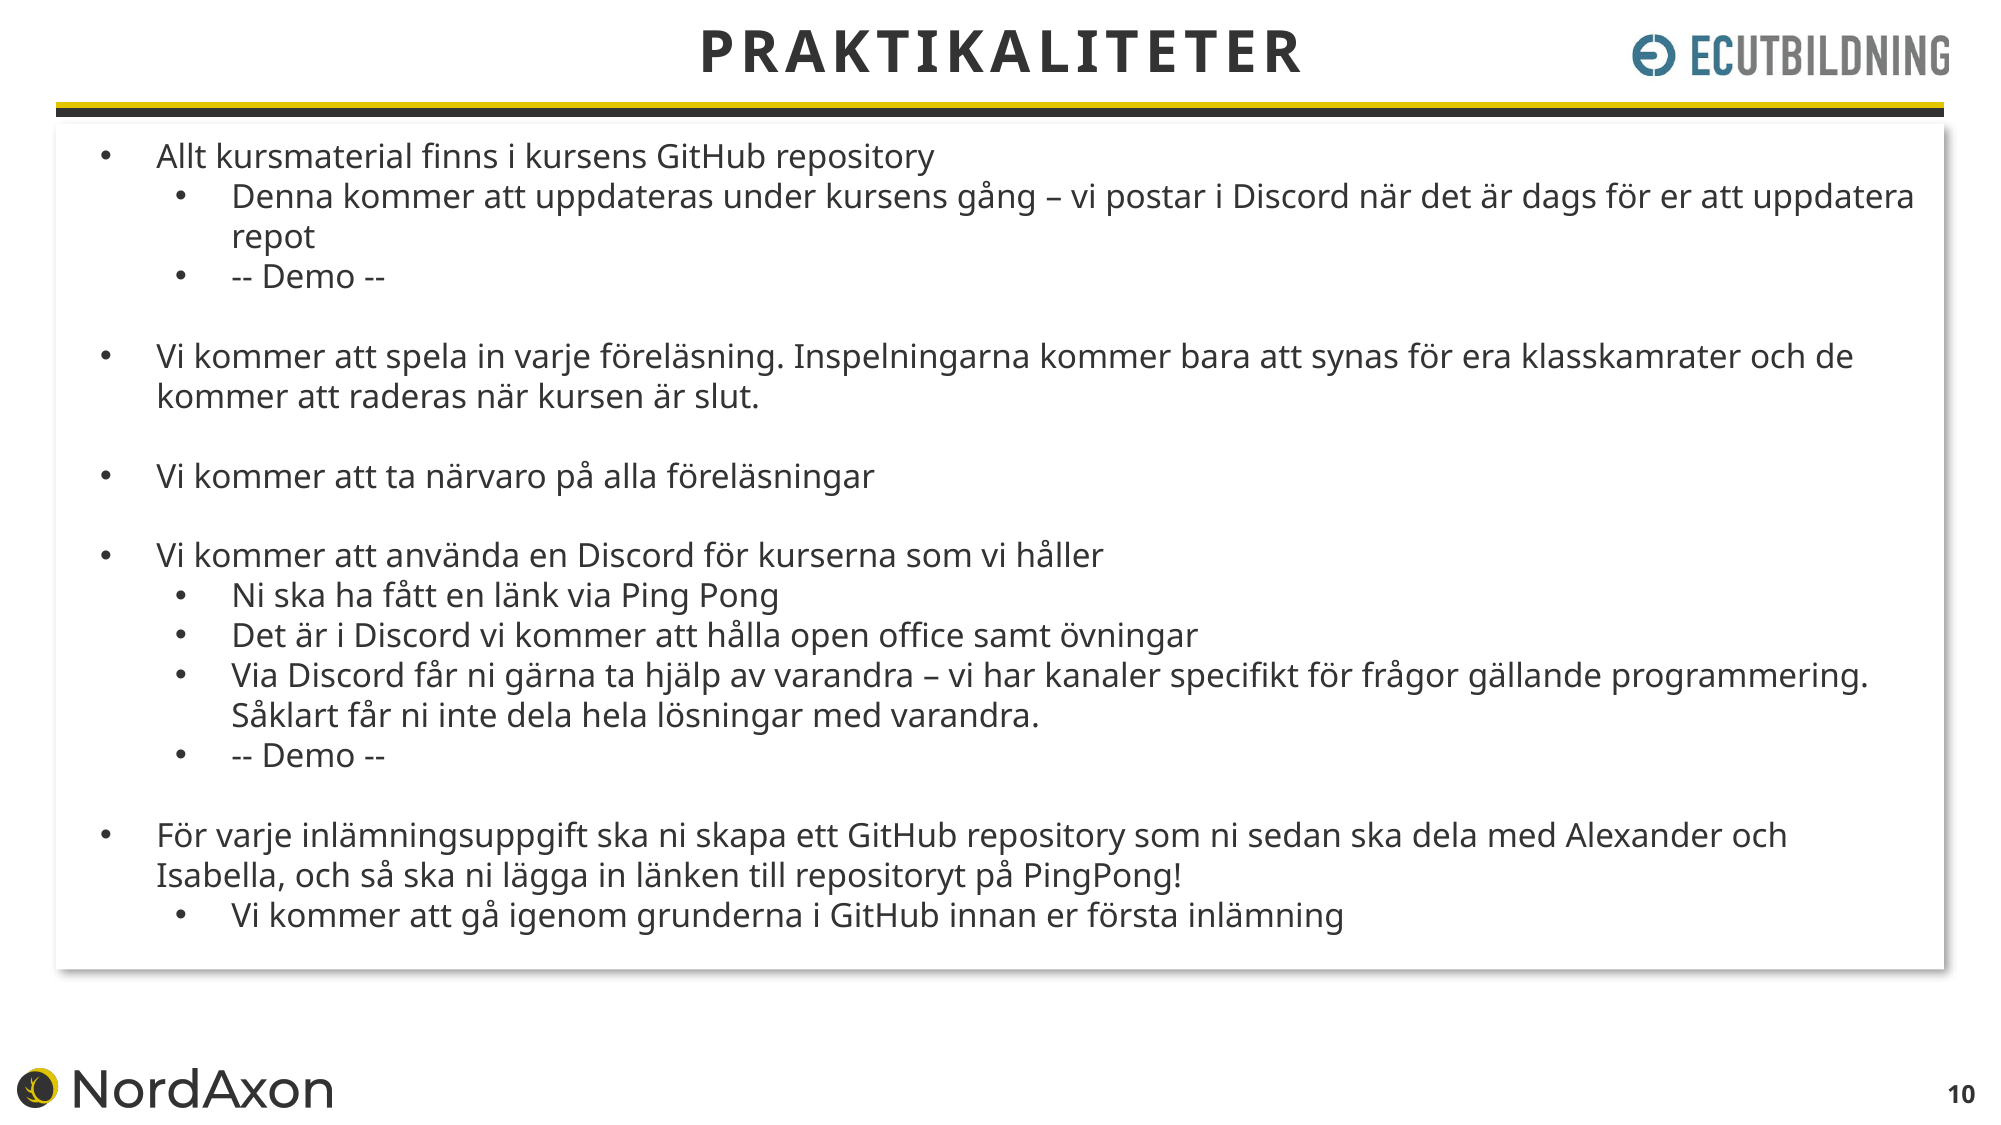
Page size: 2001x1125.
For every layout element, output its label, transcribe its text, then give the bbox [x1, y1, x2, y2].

picture [17, 1068, 332, 1108]
list PRAKTIKALITETER [0, 0, 2000, 107]
picture [1624, 20, 1962, 86]
slide_number 10 [1922, 1065, 2000, 1125]
text_box Allt kursmaterial finns i kursens GitHub repository Denna kommer att uppdateras under kursens gång – vi postar i Discord när det är dags för er att uppdatera repot -- Demo -- Vi kommer att spela in varje föreläsning. Inspelningarna kommer bara att synas för era klasskamrater och de kommer att raderas när kursen är slut. Vi kommer att ta närvaro på alla föreläsningar Vi kommer att använda en Discord för kurserna som vi håller Ni ska ha fått en länk via Ping Pong Det är i Discord vi kommer att hålla open office samt övningar Via Discord får ni gärna ta hjälp av varandra – vi har kanaler specifikt för frågor gällande programmering. Såklart får ni inte dela hela lösningar med varandra. -- Demo -- För varje inlämningsuppgift ska ni skapa ett GitHub repository som ni sedan ska dela med Alexander och Isabella, och så ska ni lägga in länken till repositoryt på PingPong! Vi kommer att gå igenom grunderna i GitHub innan er första inlämning [55, 123, 1944, 970]
